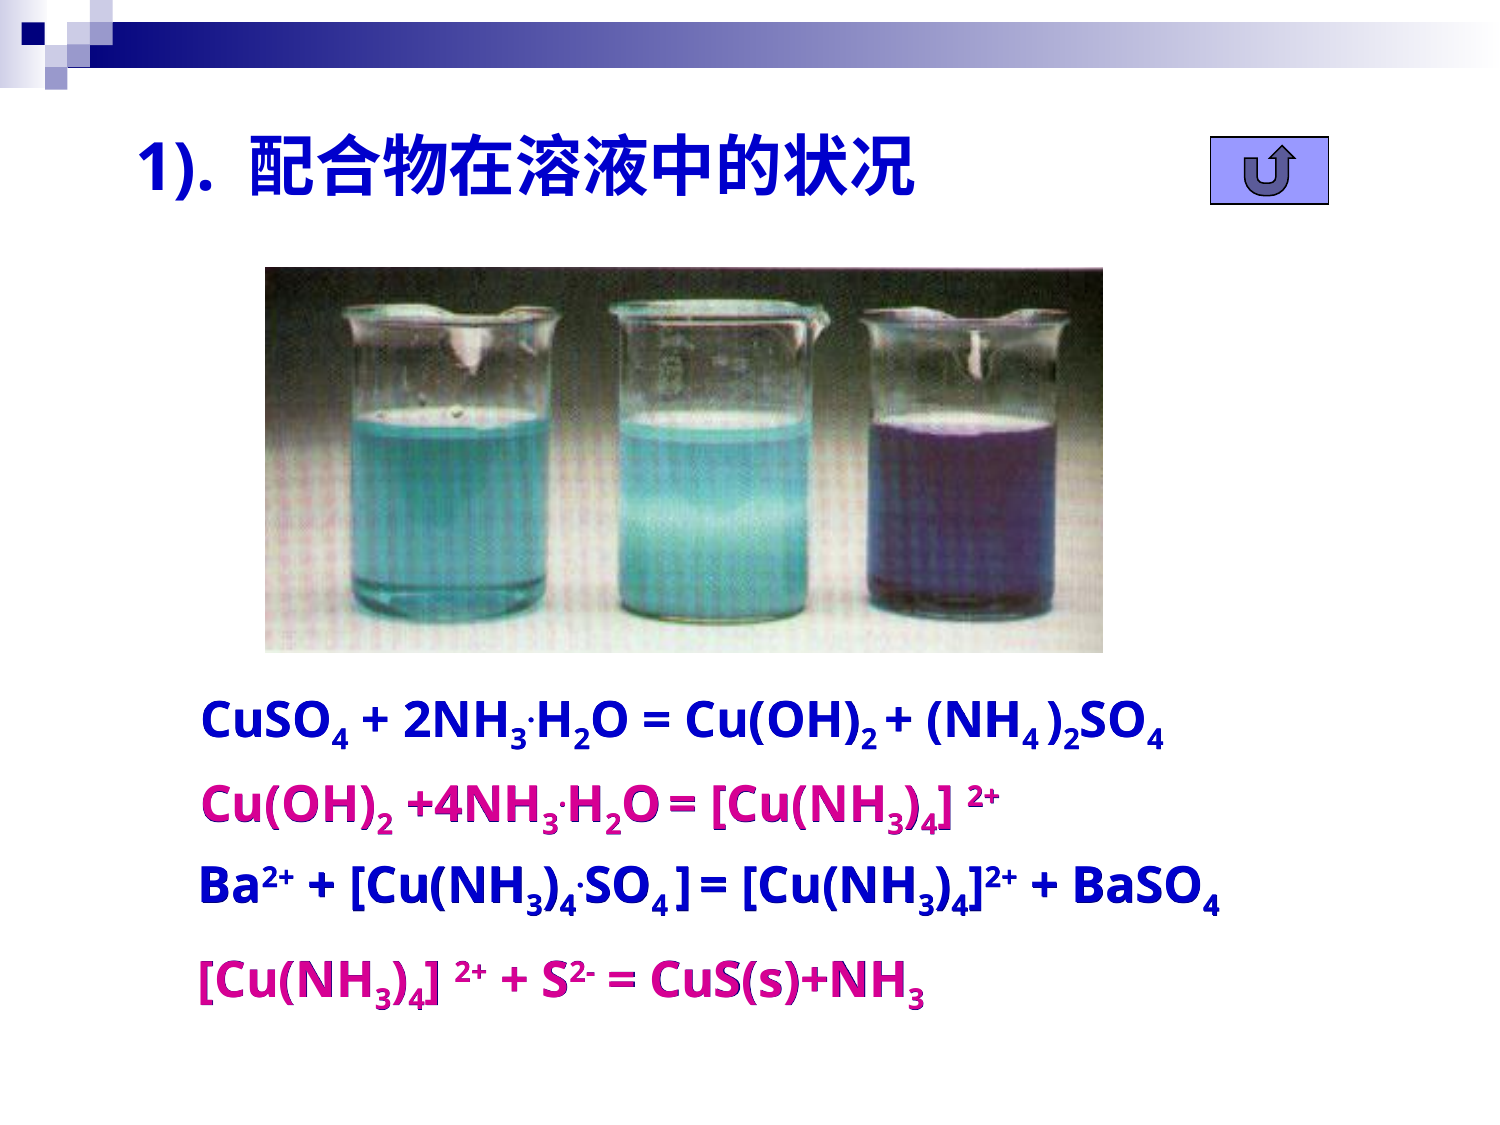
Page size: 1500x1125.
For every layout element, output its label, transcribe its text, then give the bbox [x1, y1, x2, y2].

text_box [265, 266, 1103, 654]
text_box Cu(OH)2 +4NH3.H2O = [Cu(NH3)4] 2+ [185, 765, 1317, 842]
list 1). 配合物在溶液中的状况 [64, 125, 1413, 221]
text_box [Cu(NH3)4] 2+ + S2- = CuS(s)+NH3 [183, 940, 1267, 1017]
text_box [1210, 137, 1329, 204]
text_box Ba2+ + [Cu(NH3)4.SO4 ] = [Cu(NH3)4]2+ + BaSO4 [183, 846, 1483, 923]
text_box CuSO4 + 2NH3.H2O = Cu(OH)2 + (NH4 )2SO4 [185, 680, 1459, 757]
